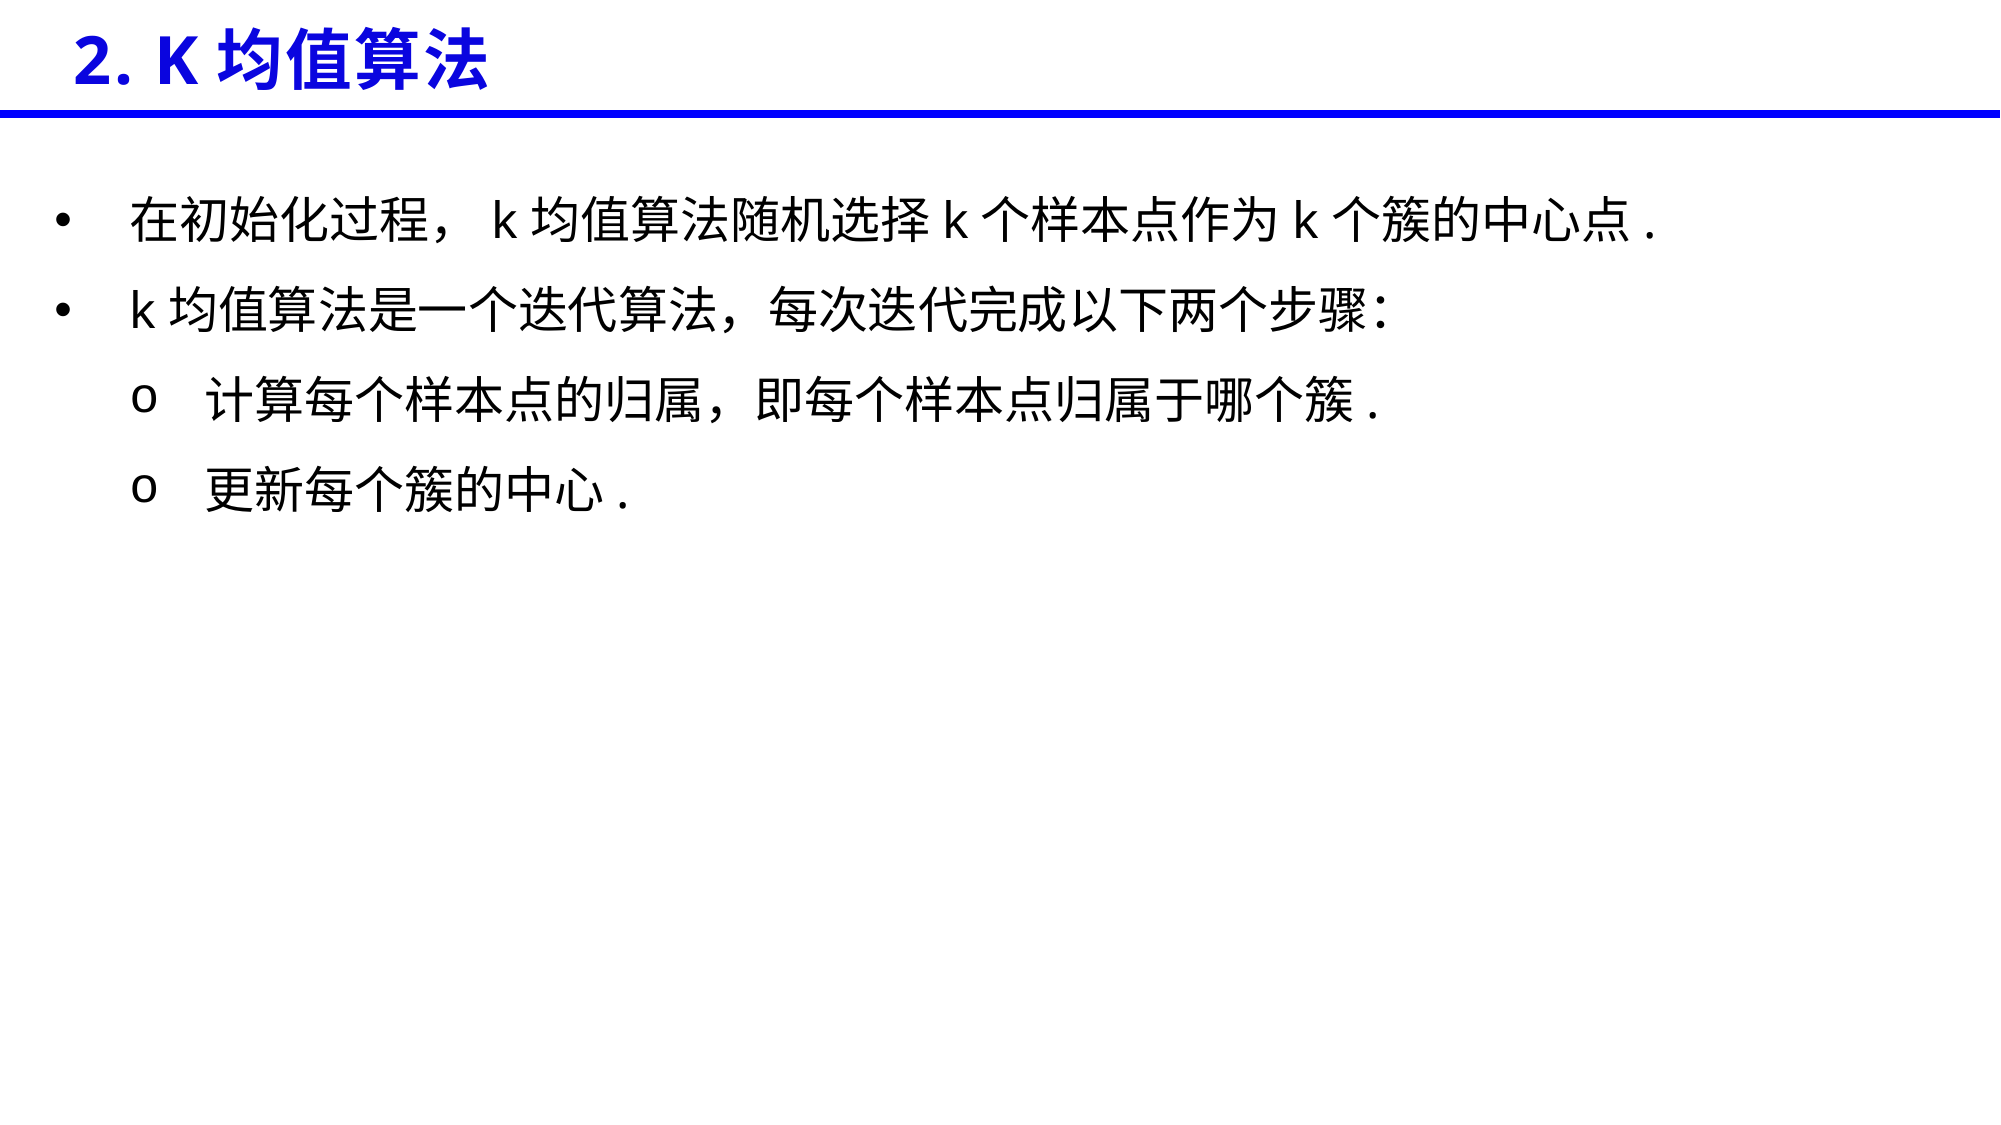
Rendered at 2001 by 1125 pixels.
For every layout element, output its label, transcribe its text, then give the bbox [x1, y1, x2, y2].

text_box 在初始化过程，k均值算法随机选择k个样本点作为k个簇的中心点. k均值算法是一个迭代算法，每次迭代完成以下两个步骤： 计算每个样本点的归属，即每个样本点归属于哪个簇. 更新每个簇的中心. [39, 151, 1713, 527]
text_box 2. K均值算法 [59, 10, 1308, 106]
